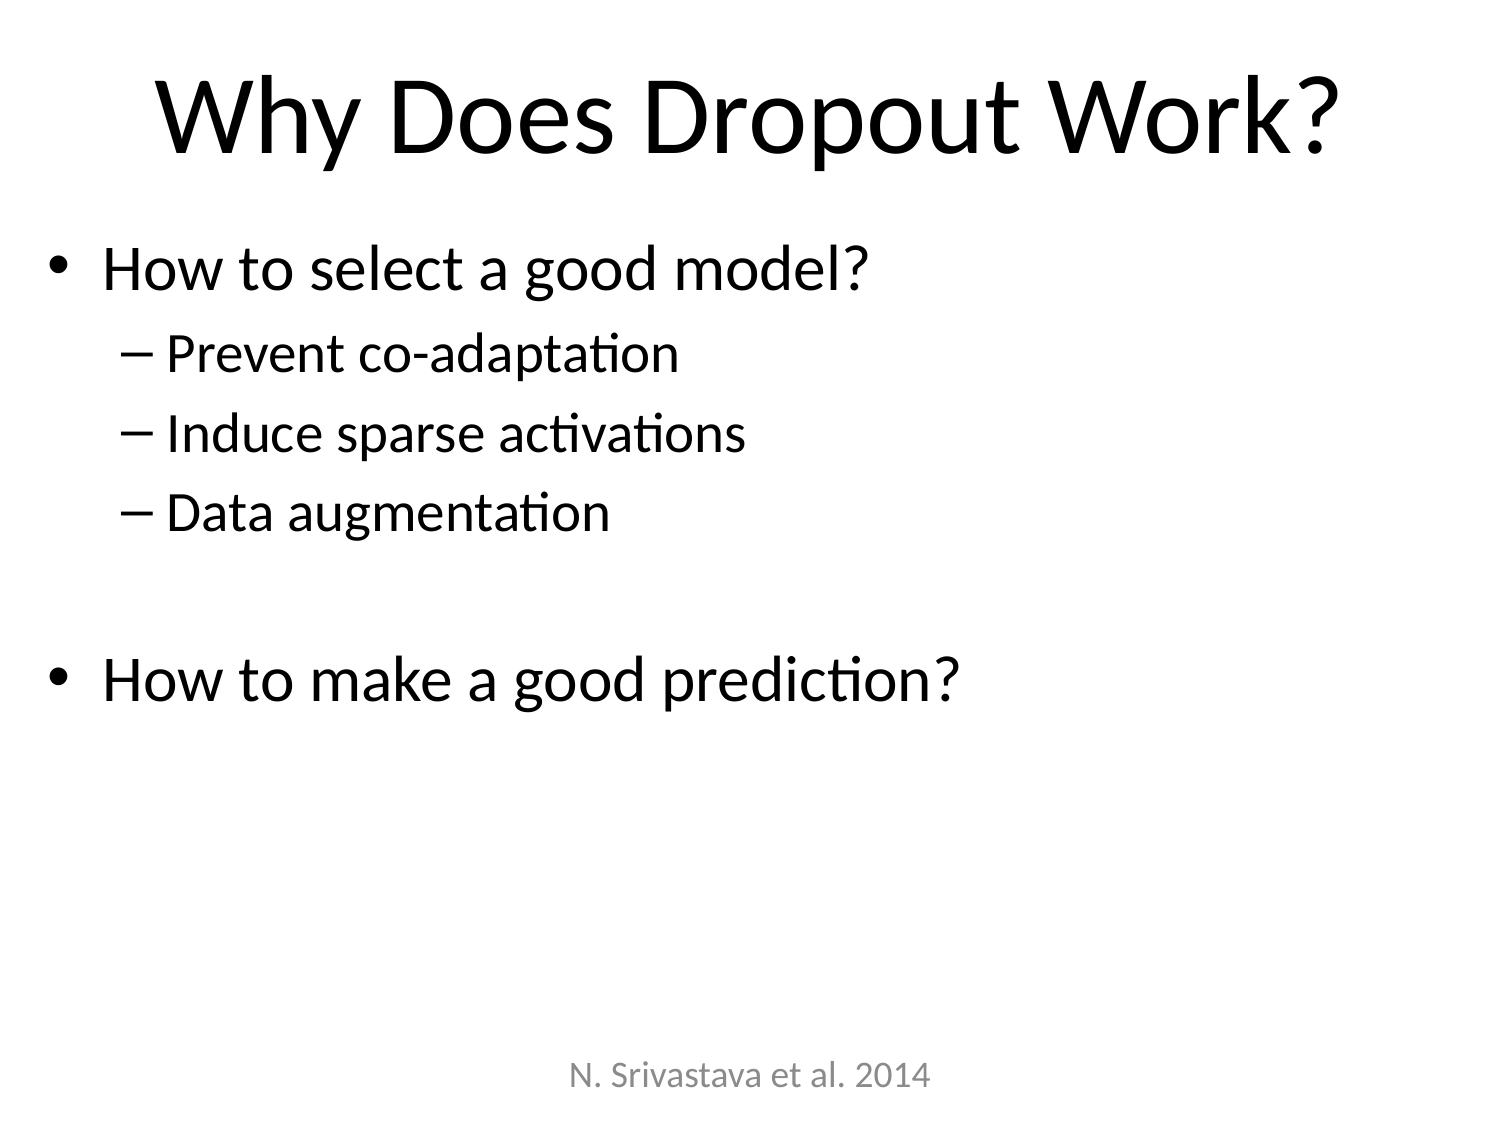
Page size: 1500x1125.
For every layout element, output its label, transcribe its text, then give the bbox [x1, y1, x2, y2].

footer N. Srivastava et al. 2014 [512, 1042, 988, 1103]
list How to select a good model? Prevent co-adaptation Induce sparse activations Data augmentation How to make a good prediction? [32, 217, 993, 793]
title Why Does Dropout Work? [0, 0, 1500, 218]
